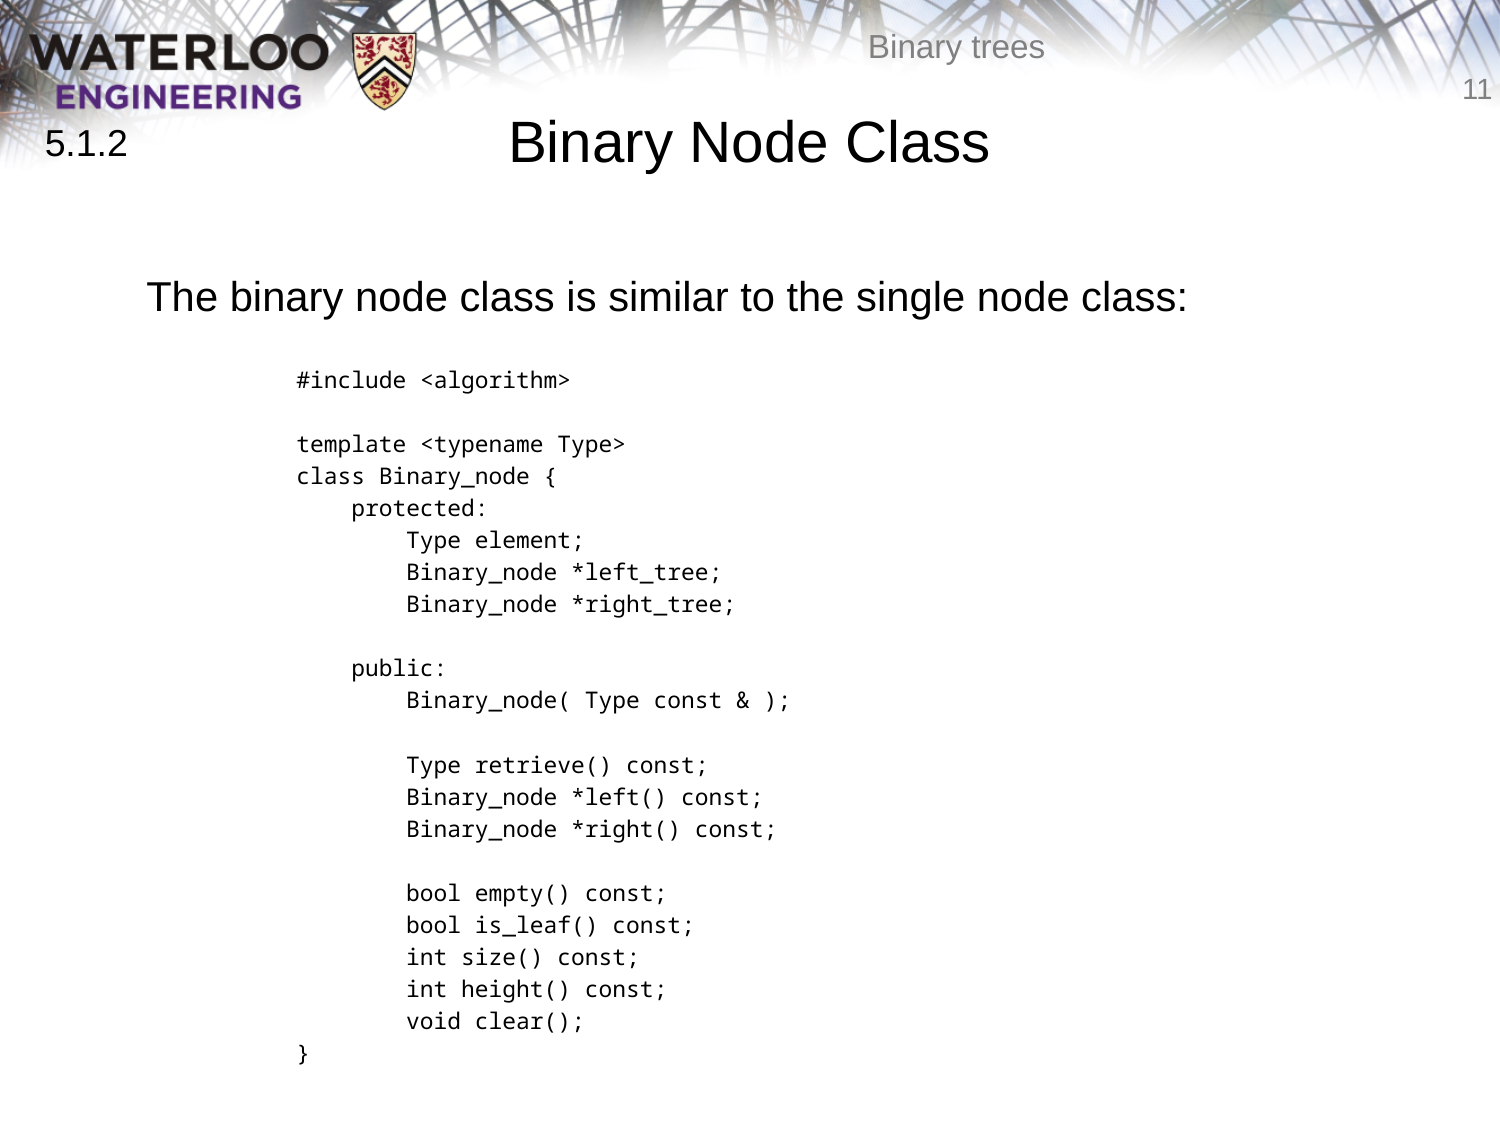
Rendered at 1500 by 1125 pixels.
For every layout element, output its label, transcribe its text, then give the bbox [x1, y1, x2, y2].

picture [0, 0, 1500, 1125]
list The binary node class is similar to the single node class: #include <algorithm> template <typename Type> class Binary_node { protected: Type element; Binary_node *left_tree; Binary_node *right_tree; public: Binary_node( Type const & ); Type retrieve() const; Binary_node *left() const; Binary_node *right() const; bool empty() const; bool is_leaf() const; int size() const; int height() const; void clear(); } [74, 262, 1426, 1006]
title Binary Node Class [74, 44, 1426, 233]
text_box 5.1.2 [30, 111, 143, 172]
